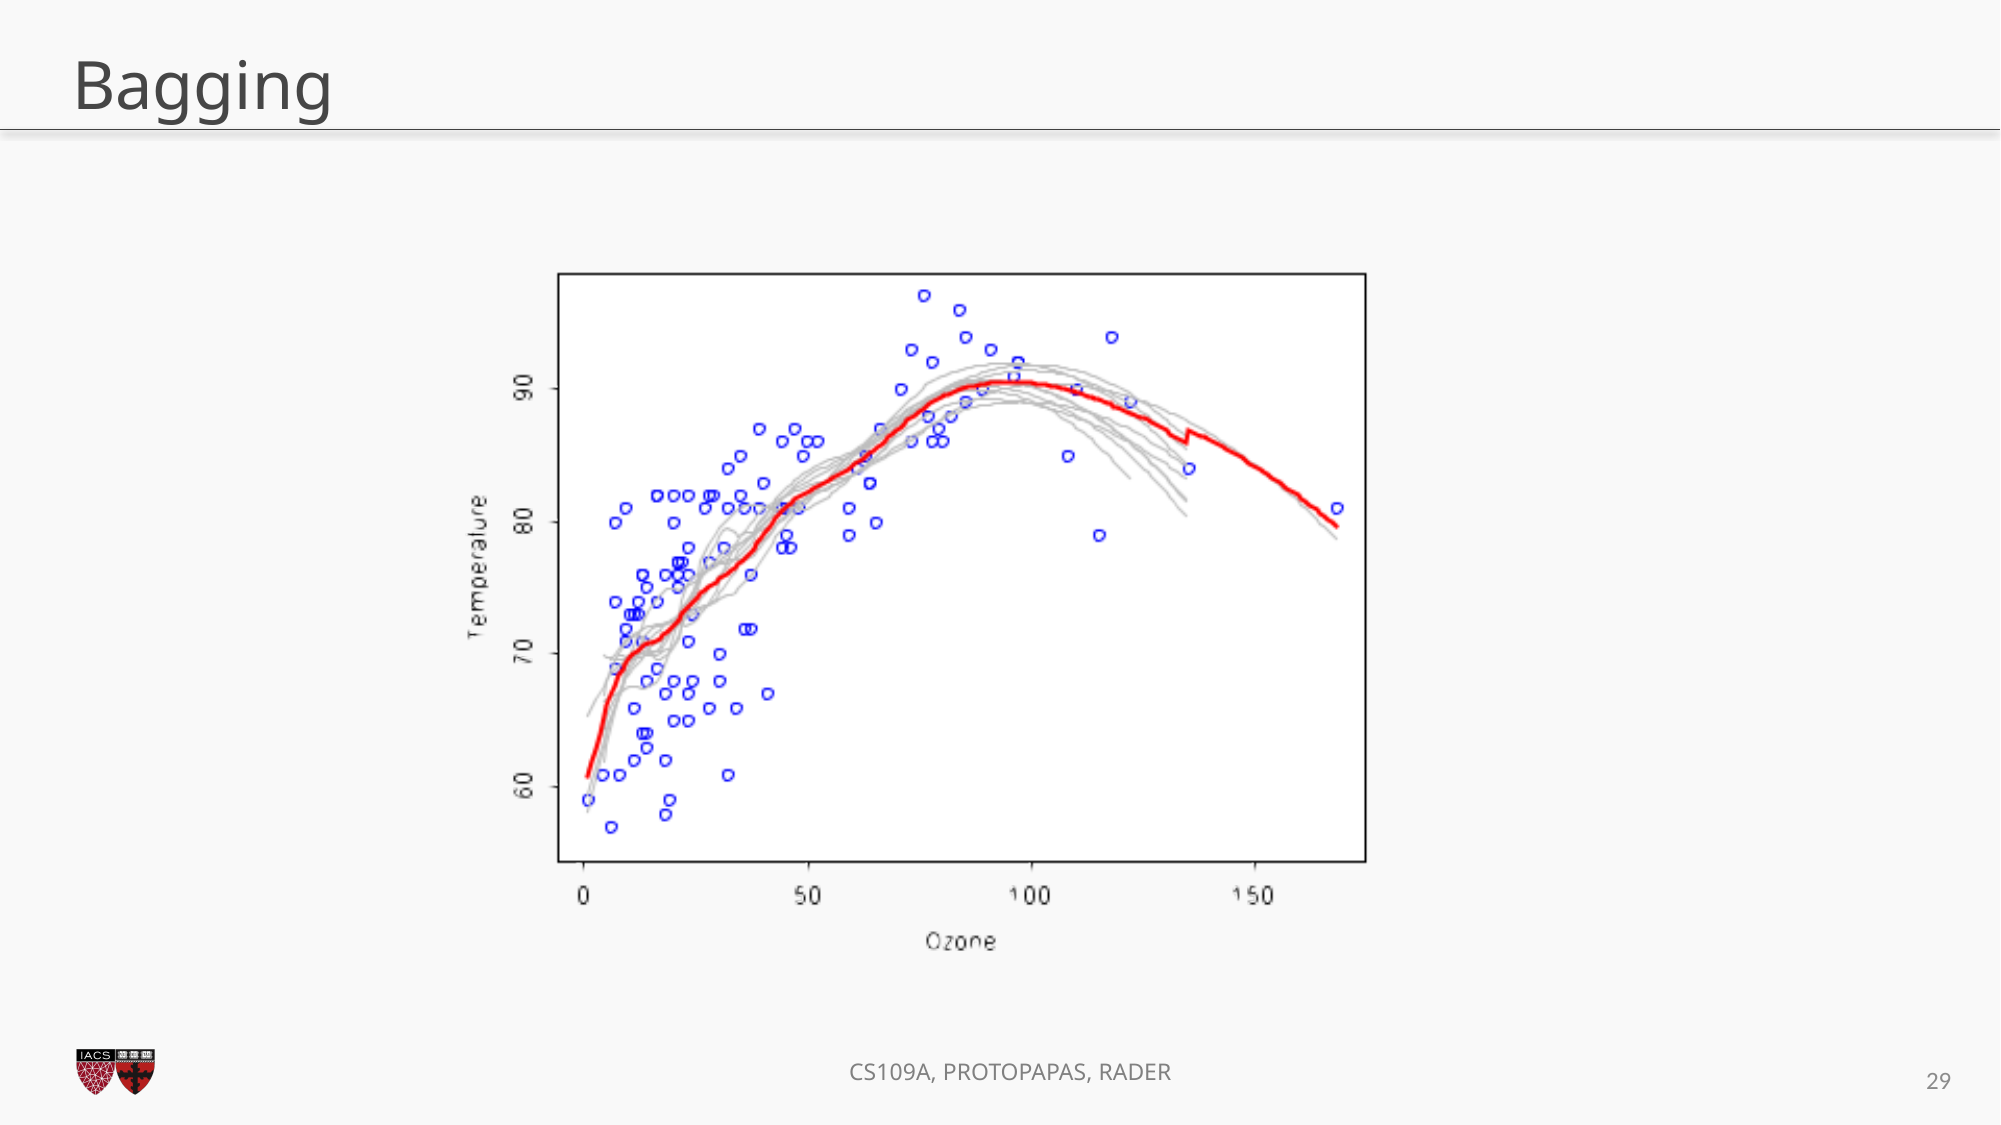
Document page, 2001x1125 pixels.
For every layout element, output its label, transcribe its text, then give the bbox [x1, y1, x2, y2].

picture [463, 260, 1413, 976]
title Bagging [57, 35, 1943, 162]
slide_number 29 [1500, 1050, 1967, 1110]
picture [75, 1049, 155, 1095]
